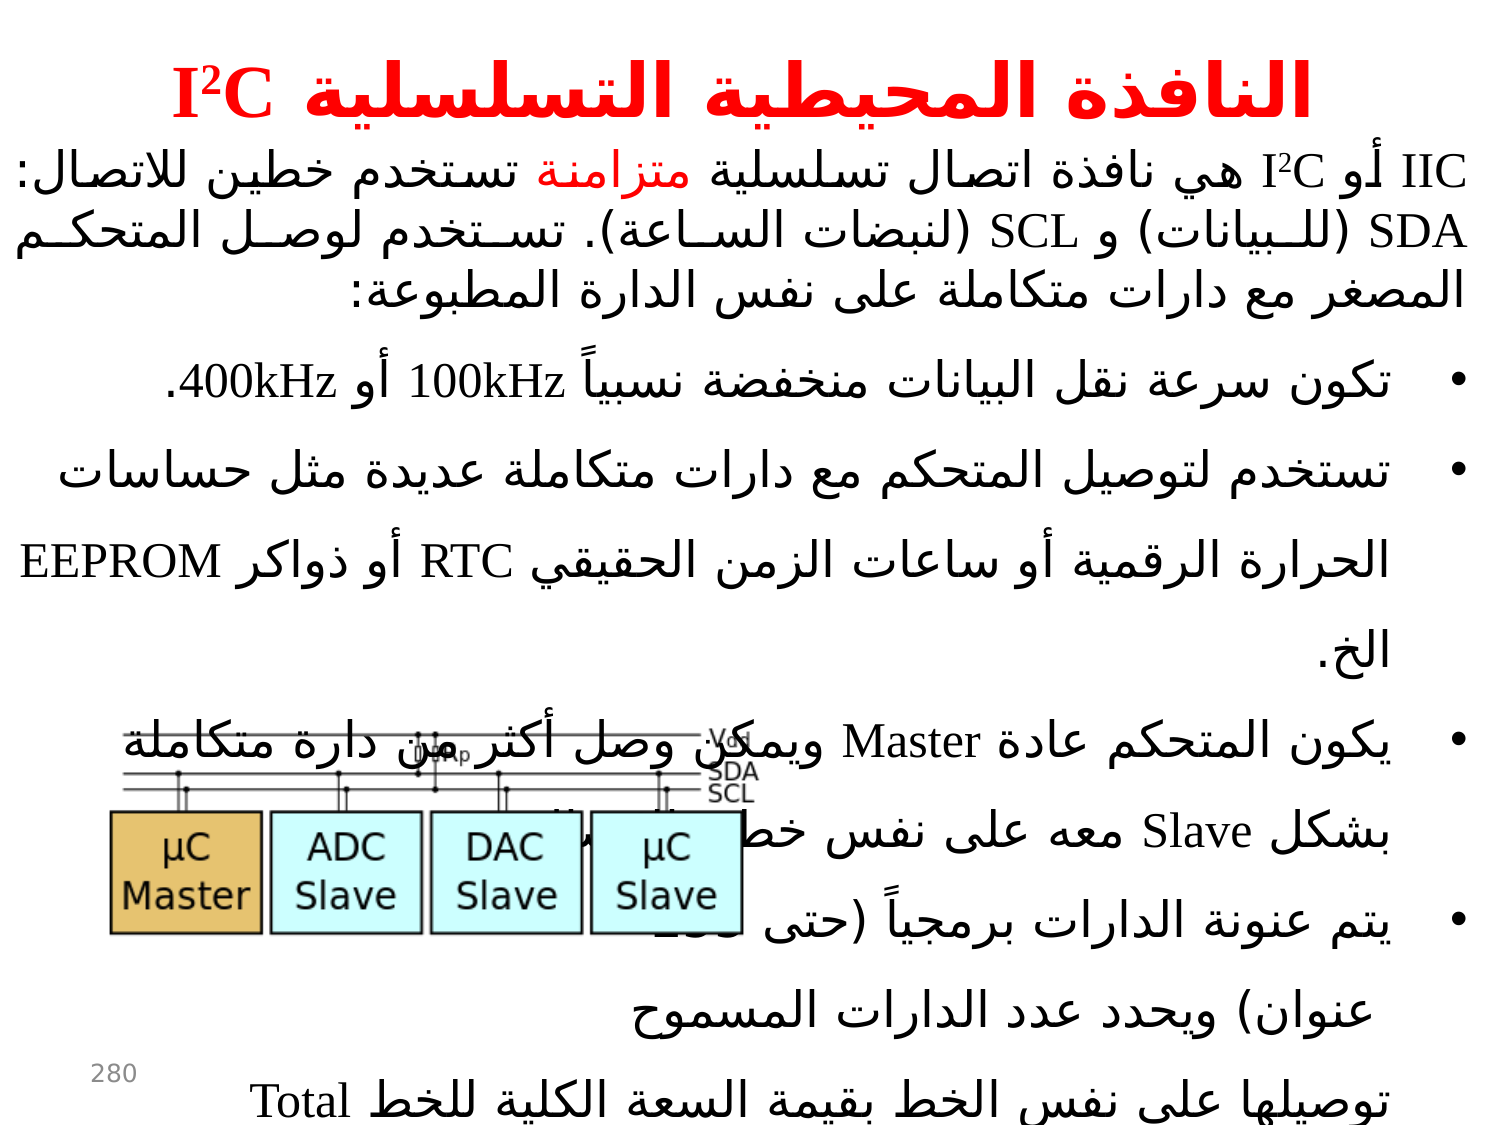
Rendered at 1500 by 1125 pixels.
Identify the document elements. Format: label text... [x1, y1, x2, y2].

text_box النافذة المحيطية التسلسلية I2C [156, 34, 1331, 140]
text_box IIC أو I2C هي نافذة اتصال تسلسلية متزامنة تستخدم خطين للاتصال: SDA (للبيانات) و SCL (لنبضات الساعة). تستخدم لوصل المتحكم المصغر مع دارات متكاملة على نفس الدارة المطبوعة: تكون سرعة نقل البيانات منخفضة نسبياً 100kHz أو 400kHz. تستخدم لتوصيل المتحكم مع دارات متكاملة عديدة مثل حساسات الحرارة الرقمية أو ساعات الزمن الحقيقي RTC أو ذواكر EEPROM الخ. يكون المتحكم عادة Master ويمكن وصل أكثر من دارة متكاملة بشكل Slave معه على نفس خطي الاتصال. يتم عنونة الدارات برمجياً (حتى 255 عنوان) ويحدد عدد الدارات المسموح توصيلها على نفس الخط بقيمة السعة الكلية للخط Total capacitance. [0, 130, 1483, 1125]
picture [99, 724, 765, 960]
